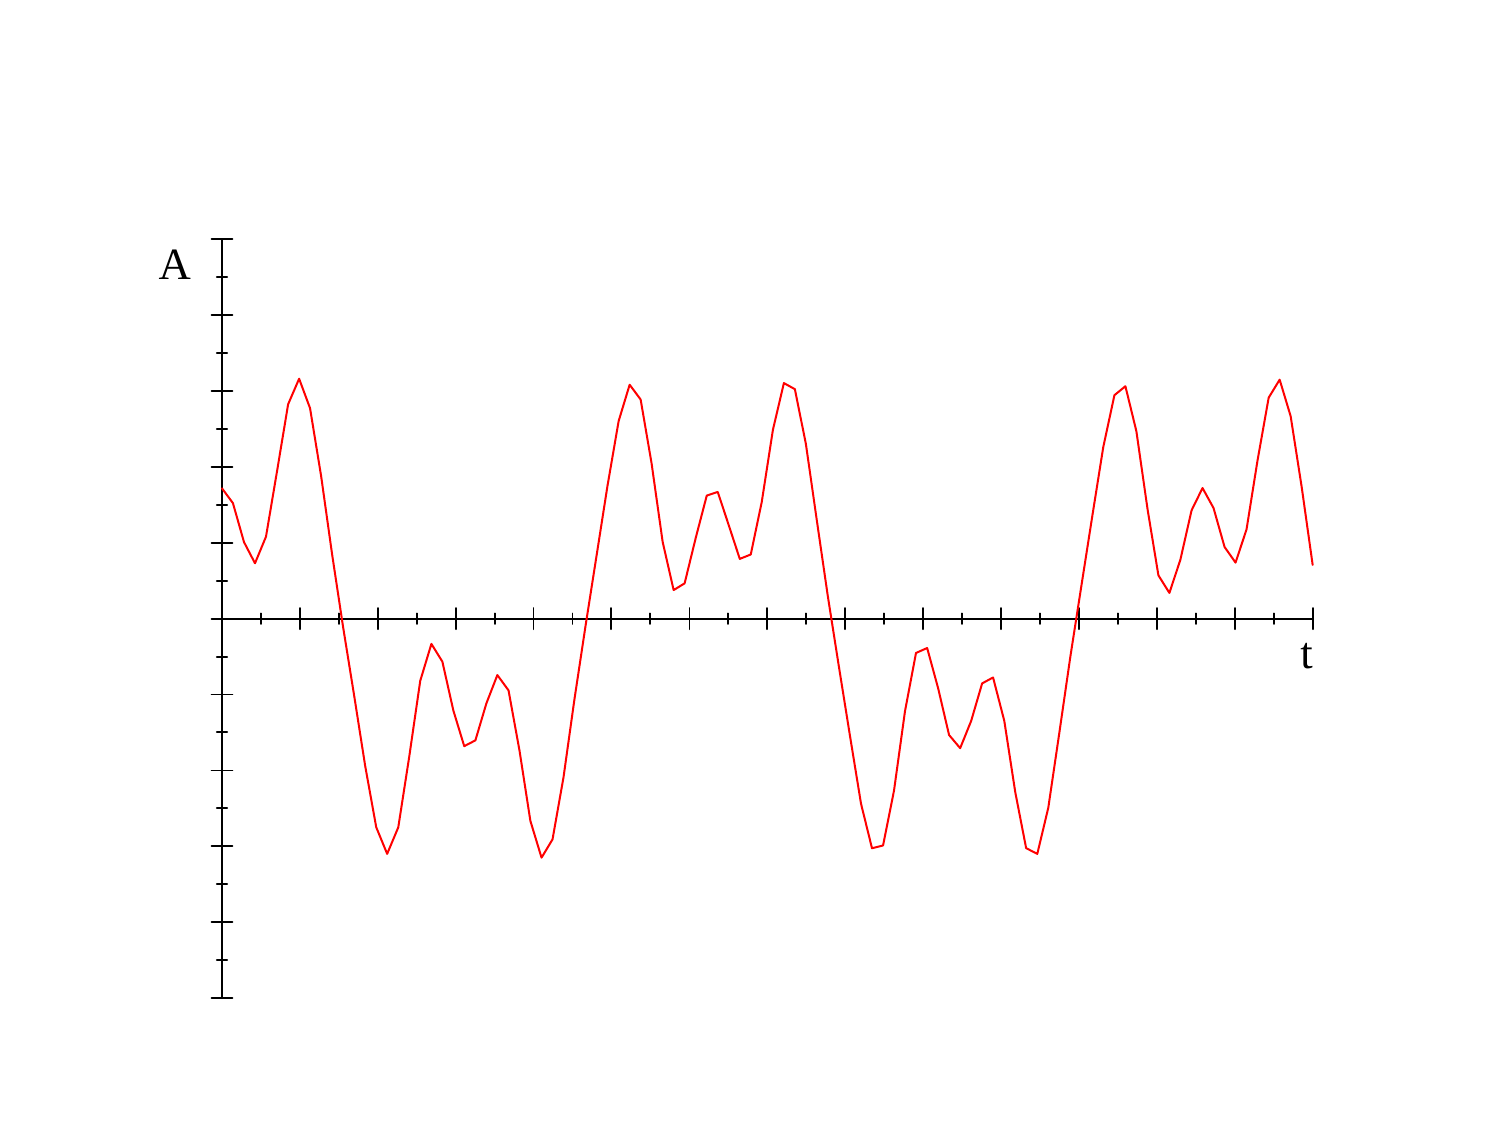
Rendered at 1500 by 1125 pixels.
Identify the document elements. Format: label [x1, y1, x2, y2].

picture [137, 217, 1336, 1019]
